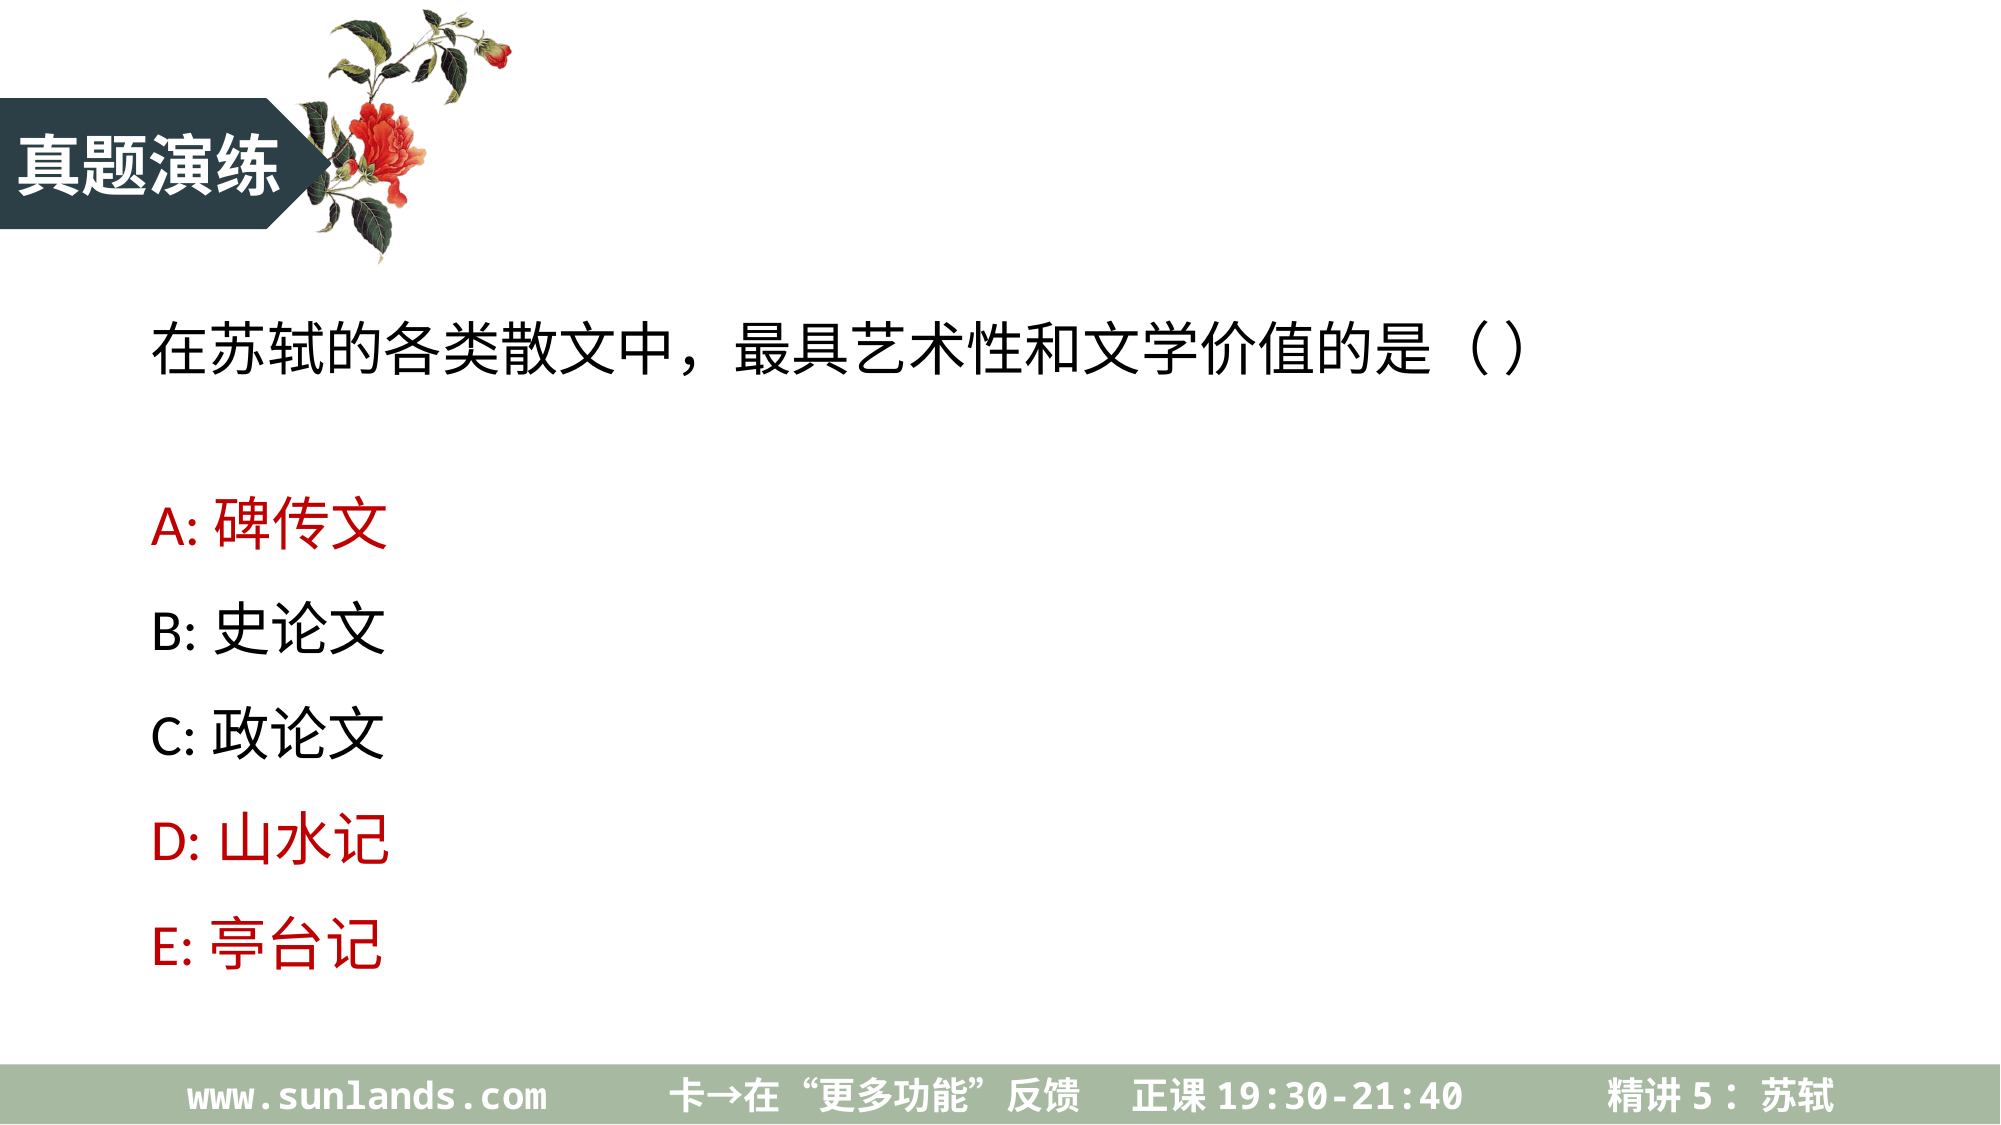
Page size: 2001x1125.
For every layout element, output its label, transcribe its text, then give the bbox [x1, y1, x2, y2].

picture [209, 0, 571, 289]
text_box 真题演练 [0, 98, 260, 230]
text_box 在苏轼的各类散文中，最具艺术性和文学价值的是（ ） A:碑传文 B:史论文 C:政论文 D:山水记 E:亭台记 [136, 269, 1908, 985]
